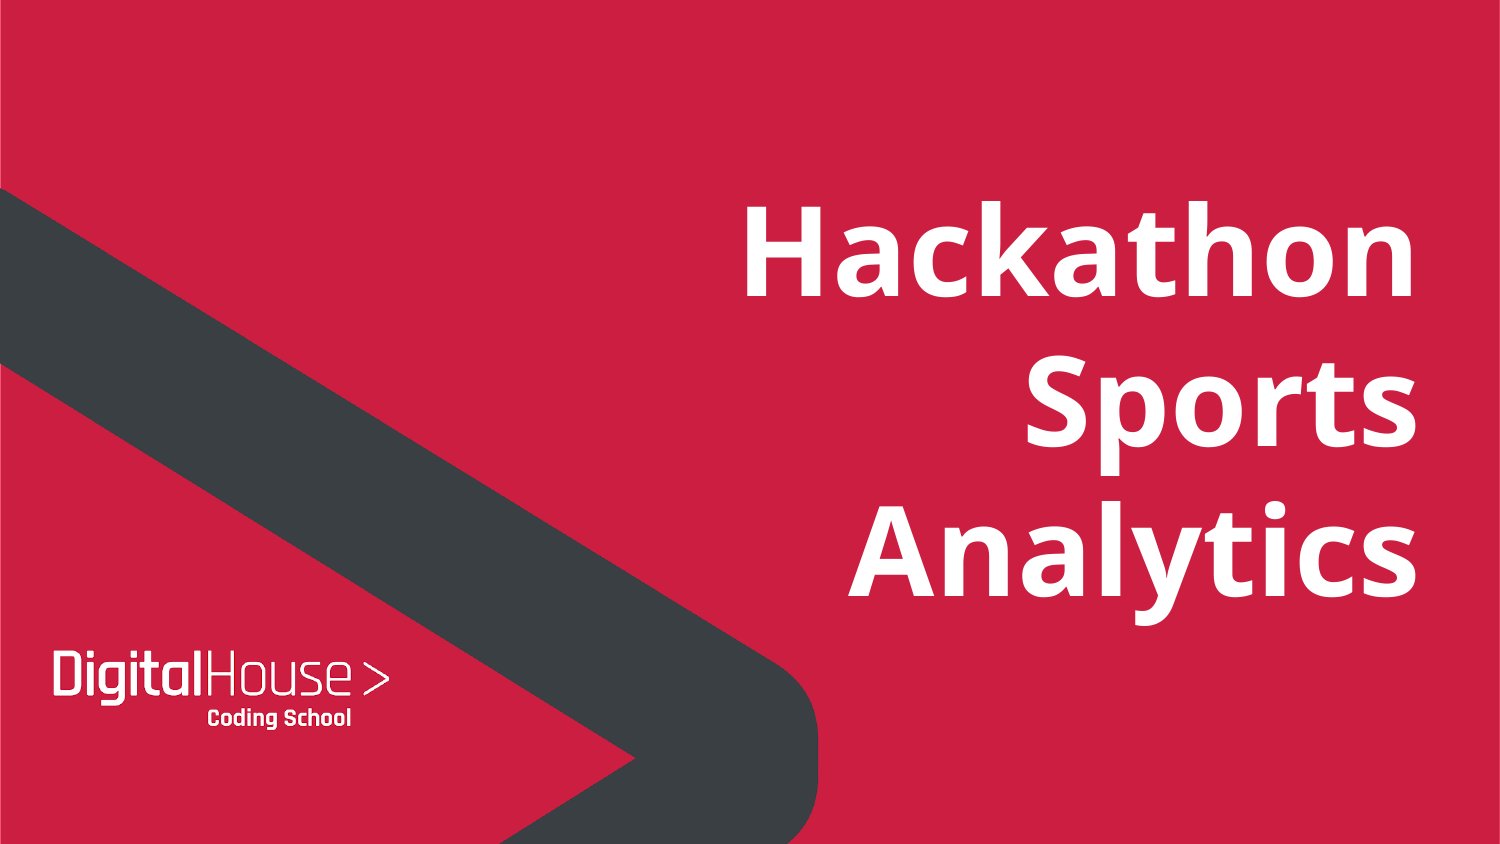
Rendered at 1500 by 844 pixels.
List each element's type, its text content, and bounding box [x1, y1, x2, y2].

title Hackathon Sports Analytics [586, 162, 1437, 632]
picture [0, 0, 1500, 844]
